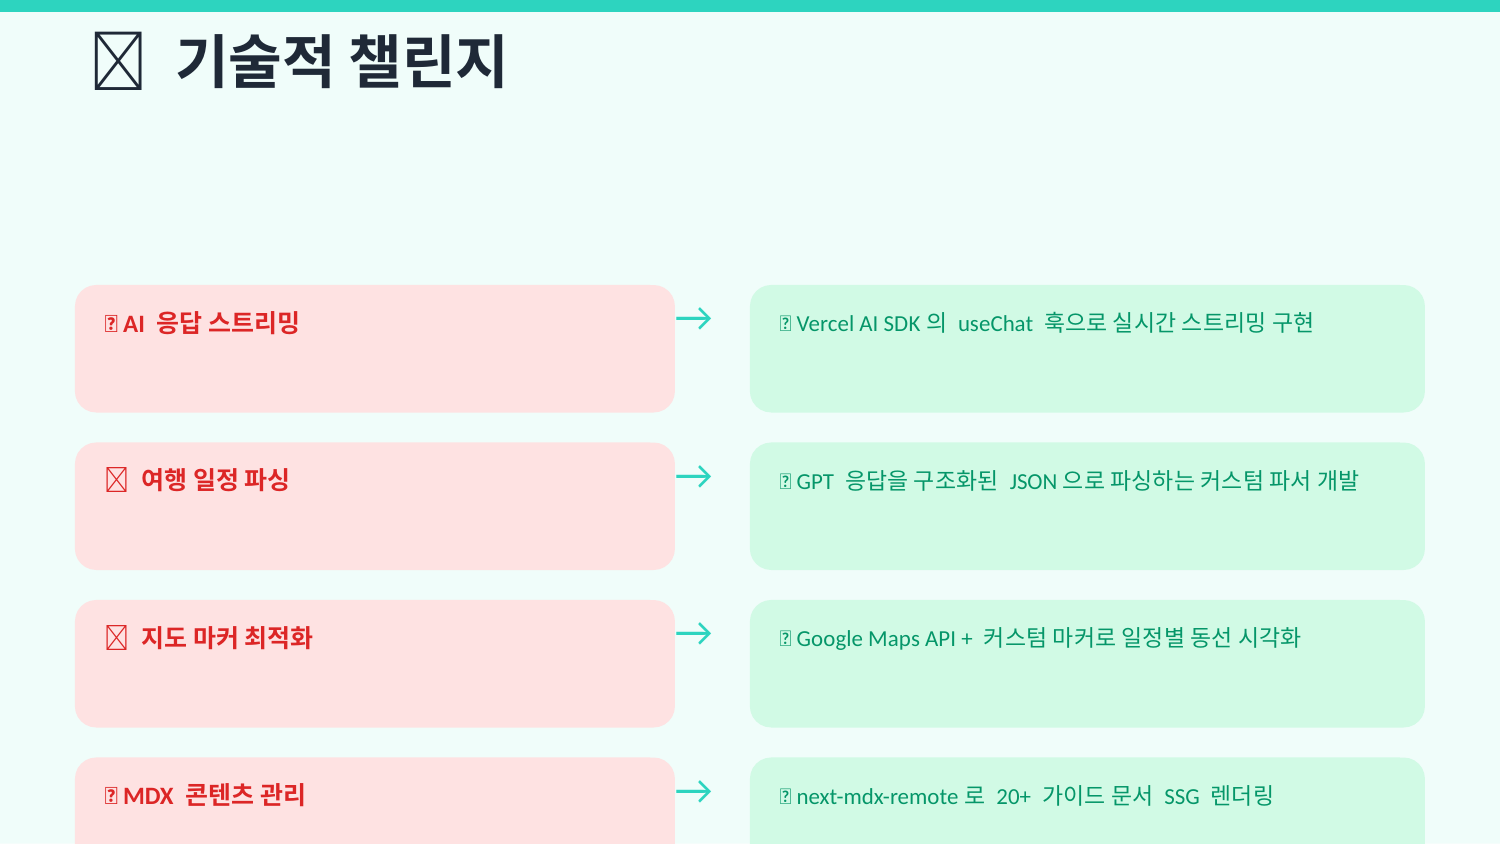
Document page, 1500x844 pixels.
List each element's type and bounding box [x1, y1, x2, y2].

text_box [0, 12, 1500, 844]
text_box [0, 0, 1500, 12]
text_box [749, 284, 1425, 413]
text_box [749, 599, 1425, 728]
text_box [74, 284, 675, 413]
text_box [749, 442, 1425, 571]
text_box [74, 442, 675, 571]
text_box [74, 599, 675, 728]
text_box [74, 757, 675, 844]
text_box [749, 757, 1425, 844]
